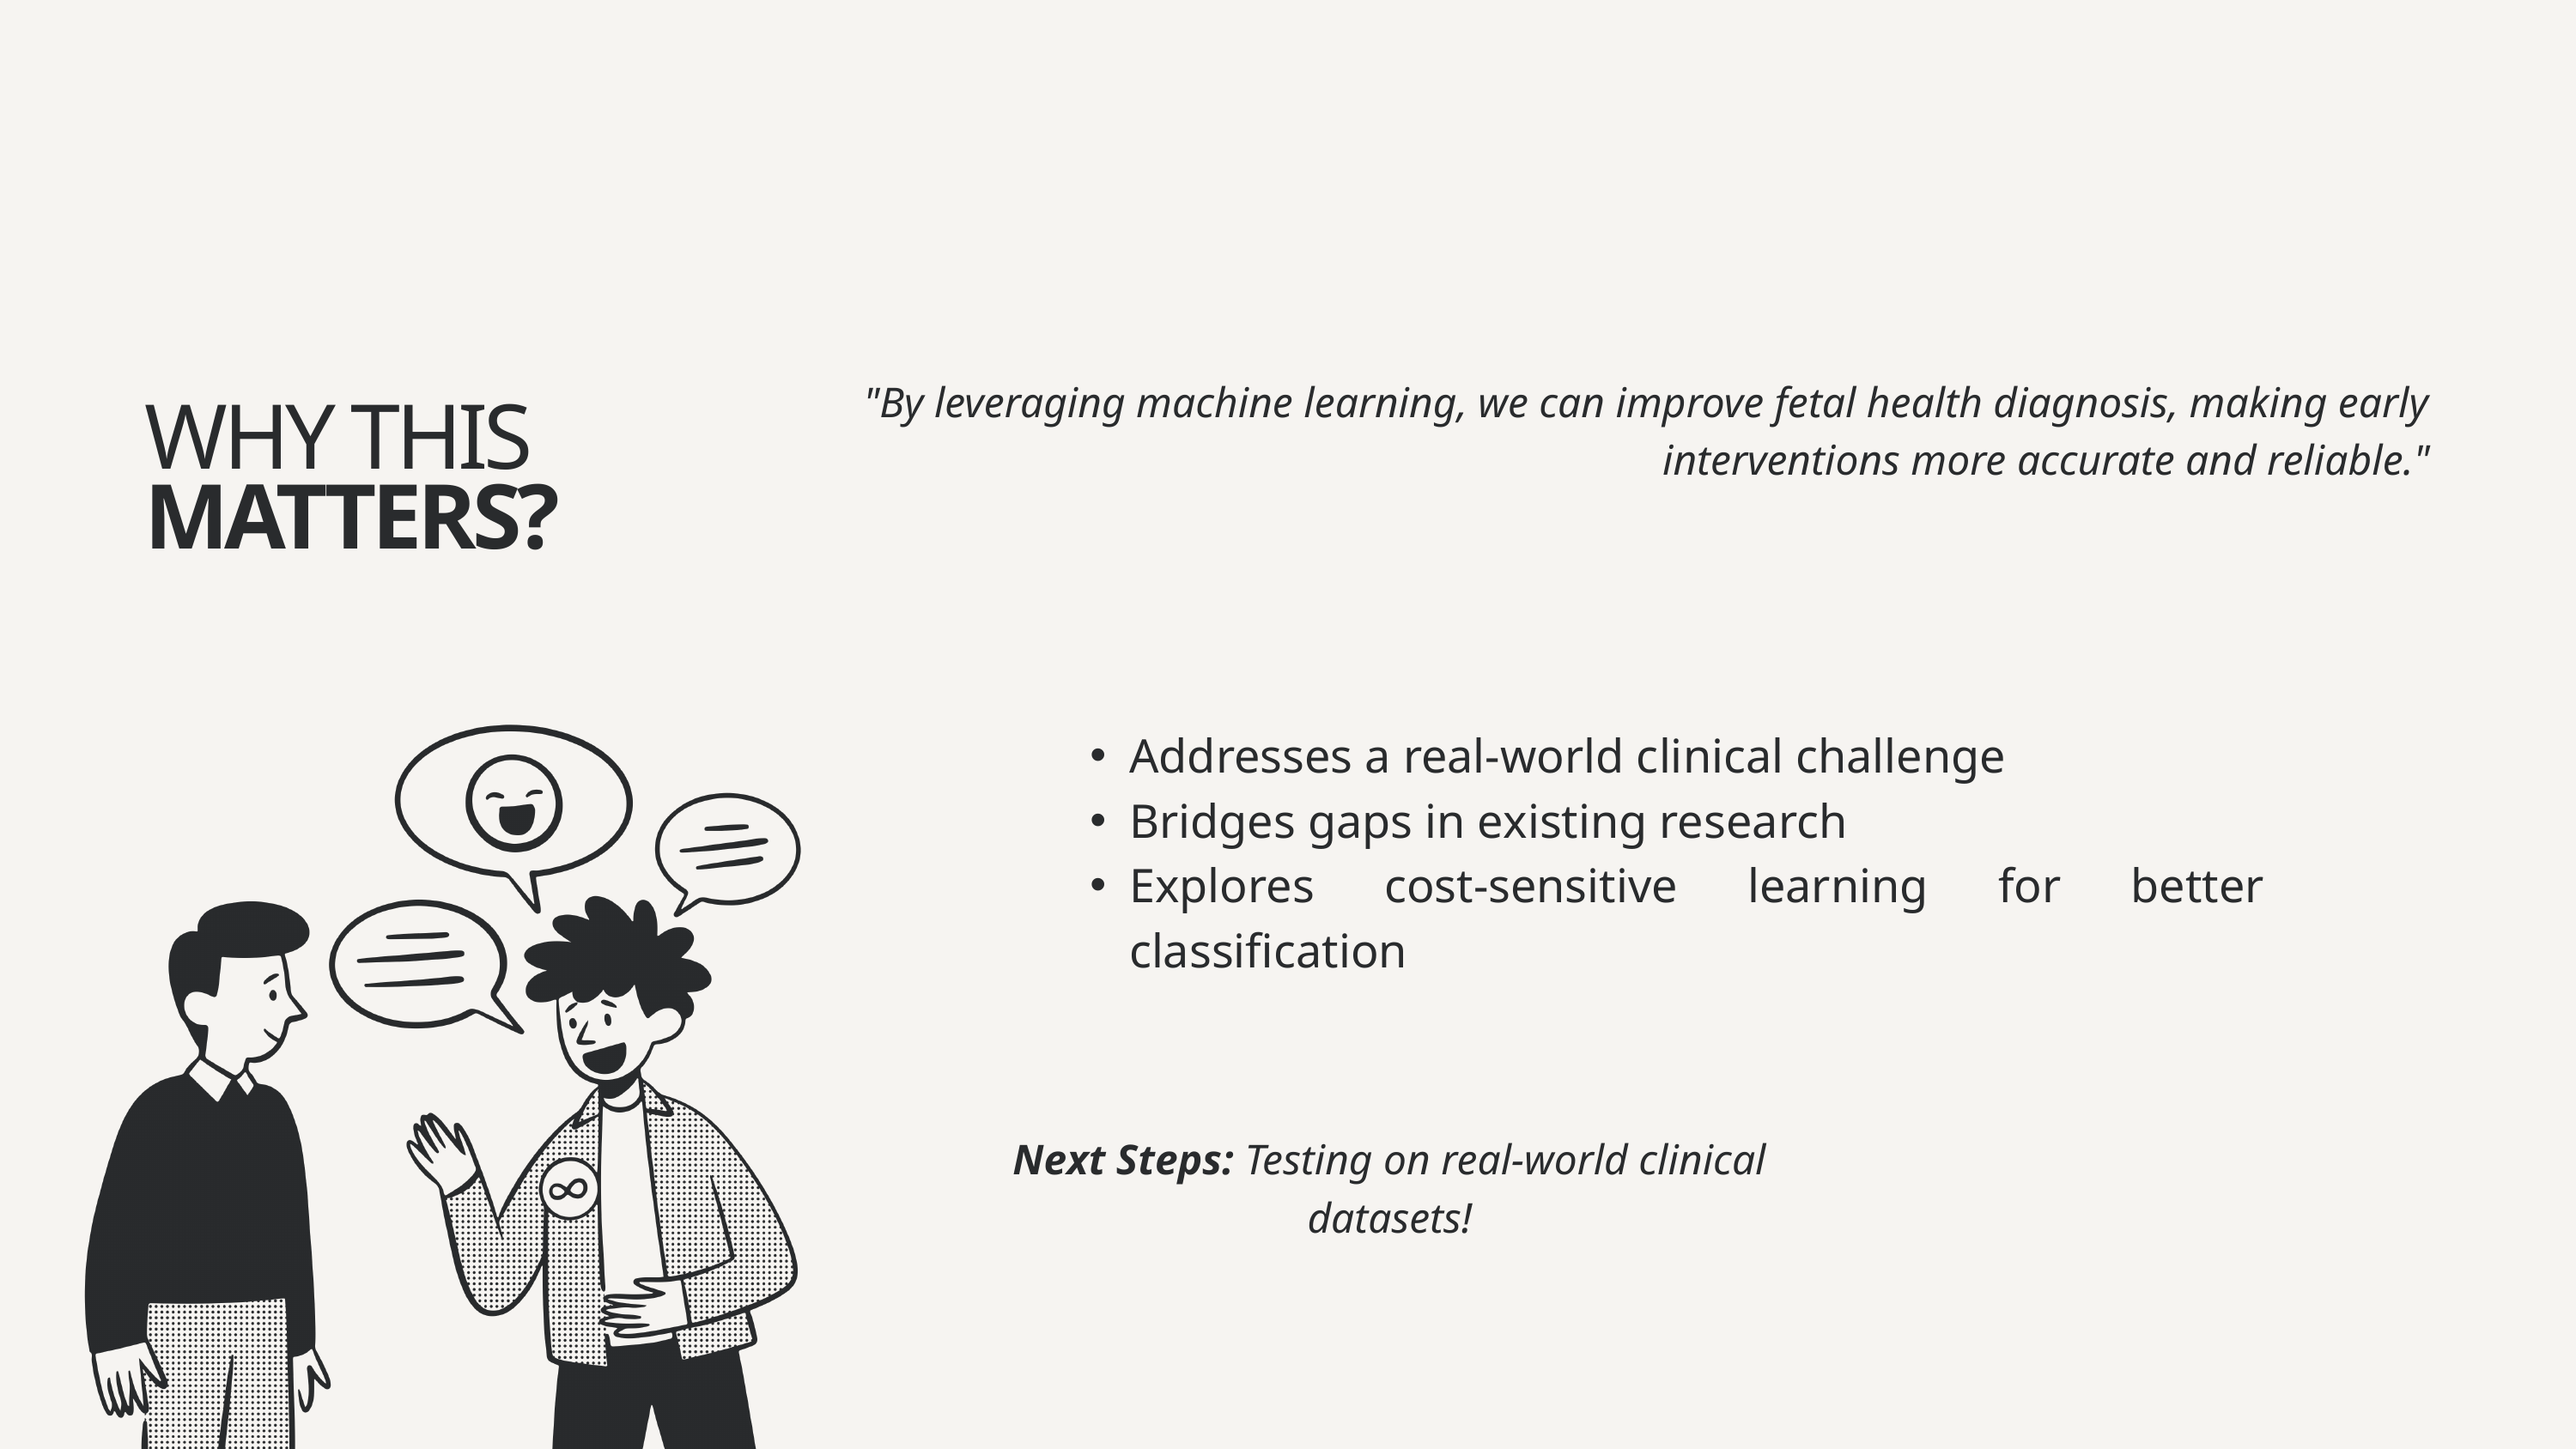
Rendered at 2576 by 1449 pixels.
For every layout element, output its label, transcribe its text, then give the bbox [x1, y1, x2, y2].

text_box Next Steps: Testing on real-world clinical datasets! [939, 1125, 1841, 1241]
text_box Addresses a real-world clinical challenge Bridges gaps in existing research Explores cost-sensitive learning for better classification [1050, 717, 2265, 977]
text_box WHY THIS MATTERS? [144, 406, 939, 567]
text_box "By leveraging machine learning, we can improve fetal health diagnosis, making early interventions more accurate and reliable." [852, 368, 2432, 484]
text_box [83, 724, 804, 1449]
